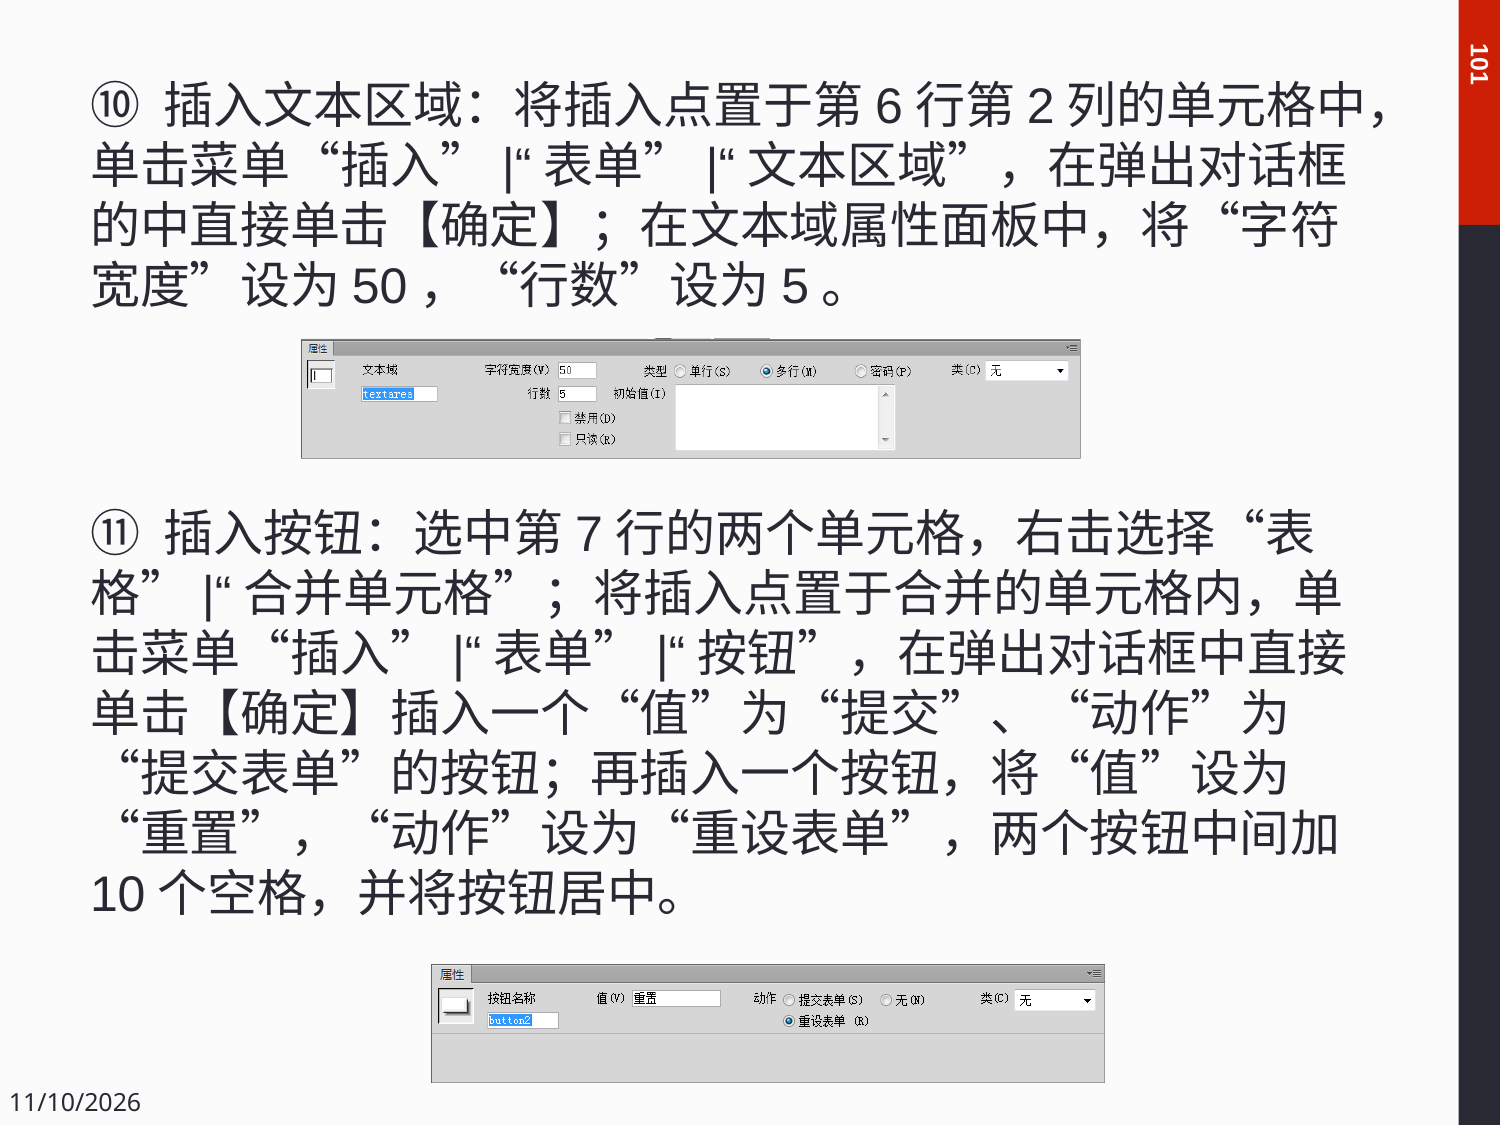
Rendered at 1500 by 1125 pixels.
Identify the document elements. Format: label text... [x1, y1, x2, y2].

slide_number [0, 1070, 183, 1121]
slide_number 101 [1450, 15, 1500, 114]
list ⑩ 插入文本区域：将插入点置于第6行第2列的单元格中，单击菜单“插入”|“表单”|“文本区域”，在弹出对话框的中直接单击【确定】；在文本域属性面板中，将“字符宽度”设为50，“行数”设为5。 ⑪ 插入按钮：选中第7行的两个单元格，右击选择“表格”|“合并单元格”；将插入点置于合并的单元格内，单击菜单“插入”|“表单”|“按钮”，在弹出对话框中直接单击【确定】插入一个“值”为“提交”、“动作”为“提交表单”的按钮；再插入一个按钮，将“值”设为“重置”，“动作”设为“重设表单”，两个按钮中间加10个空格，并将按钮居中。 [75, 66, 1400, 1024]
picture [300, 337, 1082, 459]
picture [430, 963, 1105, 1083]
